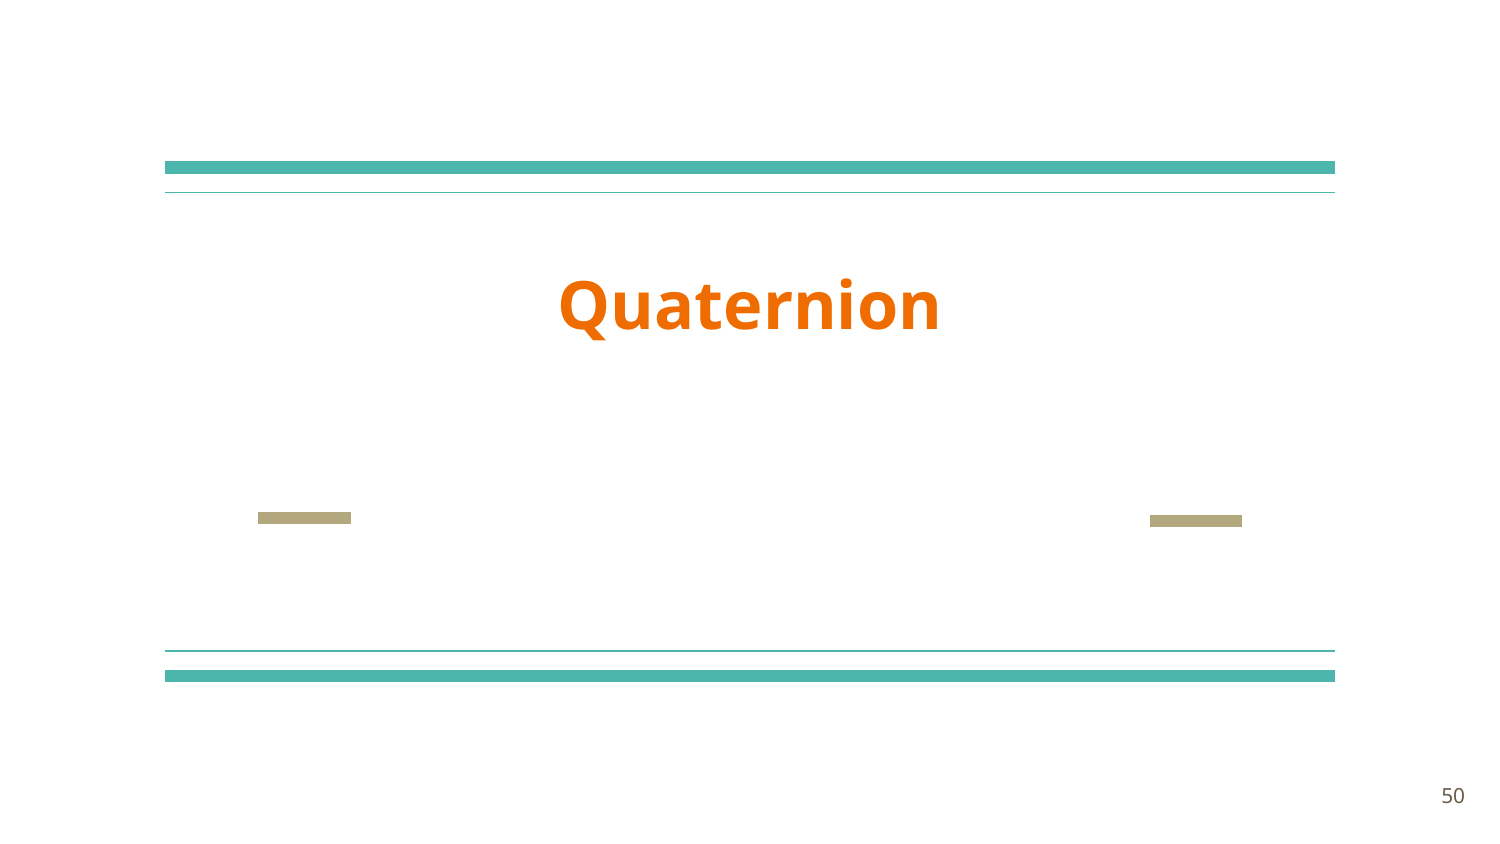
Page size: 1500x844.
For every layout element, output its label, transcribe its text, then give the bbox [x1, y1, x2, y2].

title Quaternion [164, 237, 1336, 359]
slide_number 50 [1389, 764, 1480, 830]
